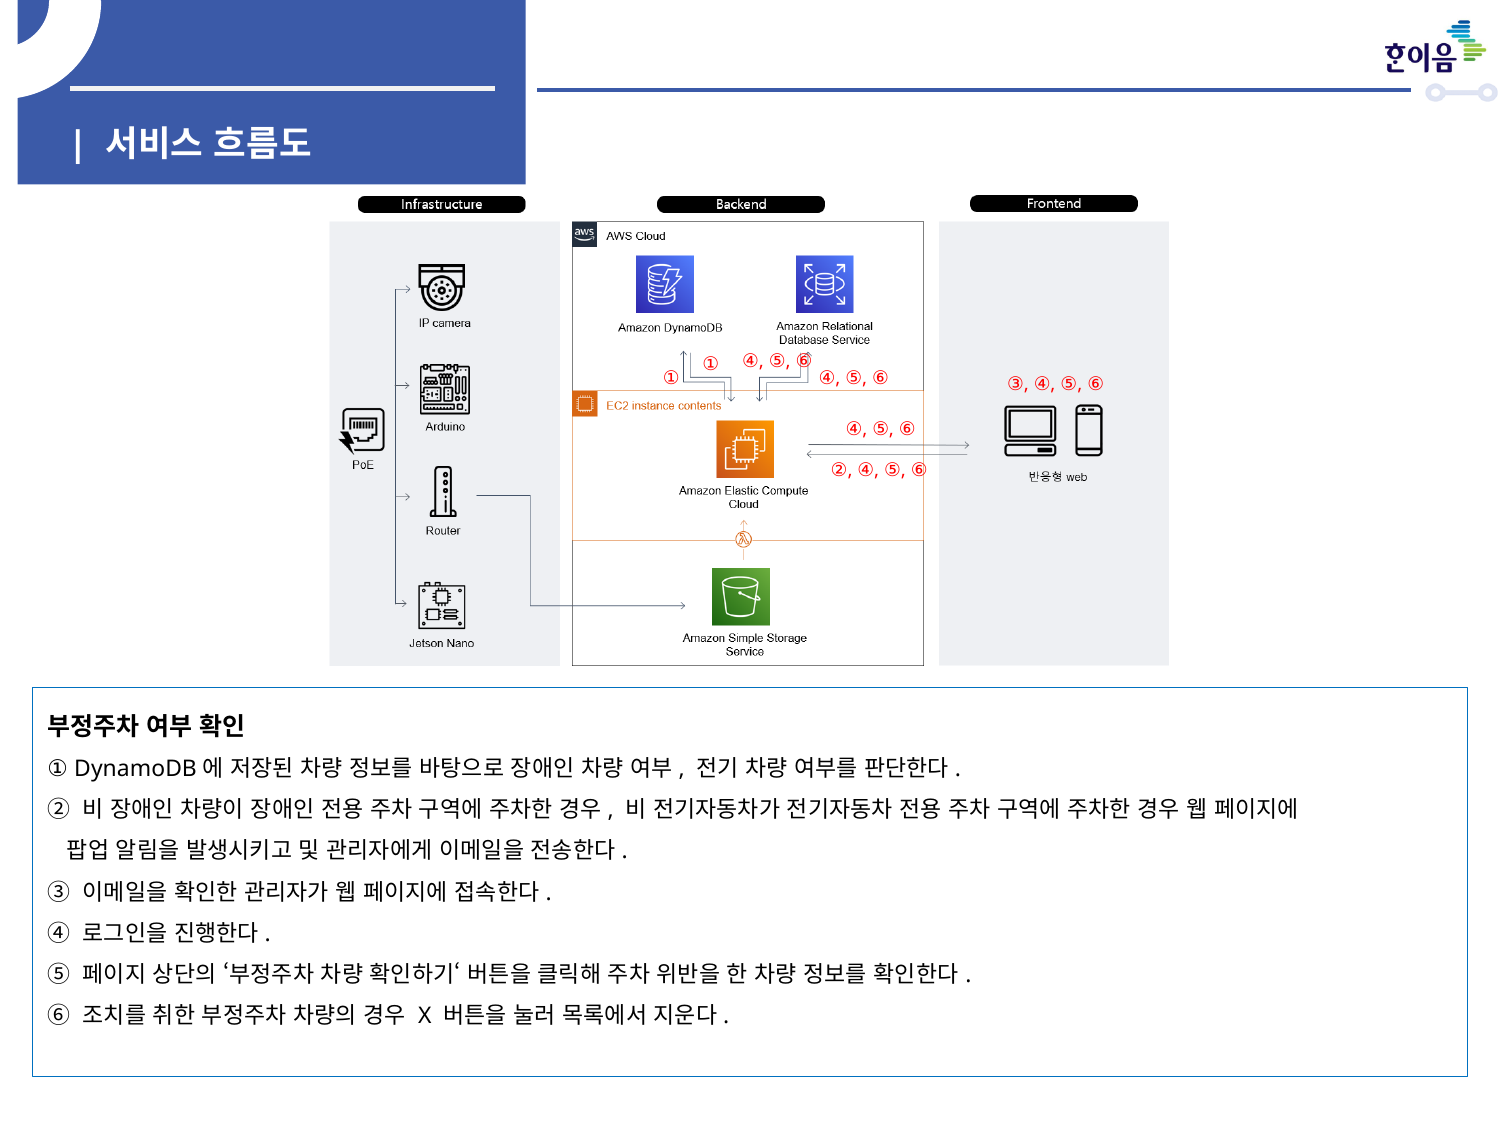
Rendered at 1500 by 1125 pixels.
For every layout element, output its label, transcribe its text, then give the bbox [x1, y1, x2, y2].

picture [323, 190, 1177, 672]
text_box 부정주차 여부 확인 ① DynamoDB에 저장된 차량 정보를 바탕으로 장애인 차량 여부, 전기 차량 여부를 판단한다. ② 비 장애인 차량이 장애인 전용 주차 구역에 주차한 경우, 비 전기자동차가 전기자동차 전용 주차 구역에 주차한 경우 웹 페이지에 팝업 알림을 발생시키고 및 관리자에게 이메일을 전송한다. ③ 이메일을 확인한 관리자가 웹 페이지에 접속한다. ④ 로그인을 진행한다. ⑤ 페이지 상단의 ‘부정주차 차량 확인하기‘ 버튼을 클릭해 주차 위반을 한 차량 정보를 확인한다. ⑥ 조치를 취한 부정주차 차량의 경우 X 버튼을 눌러 목록에서 지운다. [32, 687, 1468, 1077]
picture [1375, 12, 1499, 105]
text_box [17, 0, 526, 185]
text_box [1, 1, 100, 97]
text_box | 서비스 흐름도 [53, 113, 538, 159]
